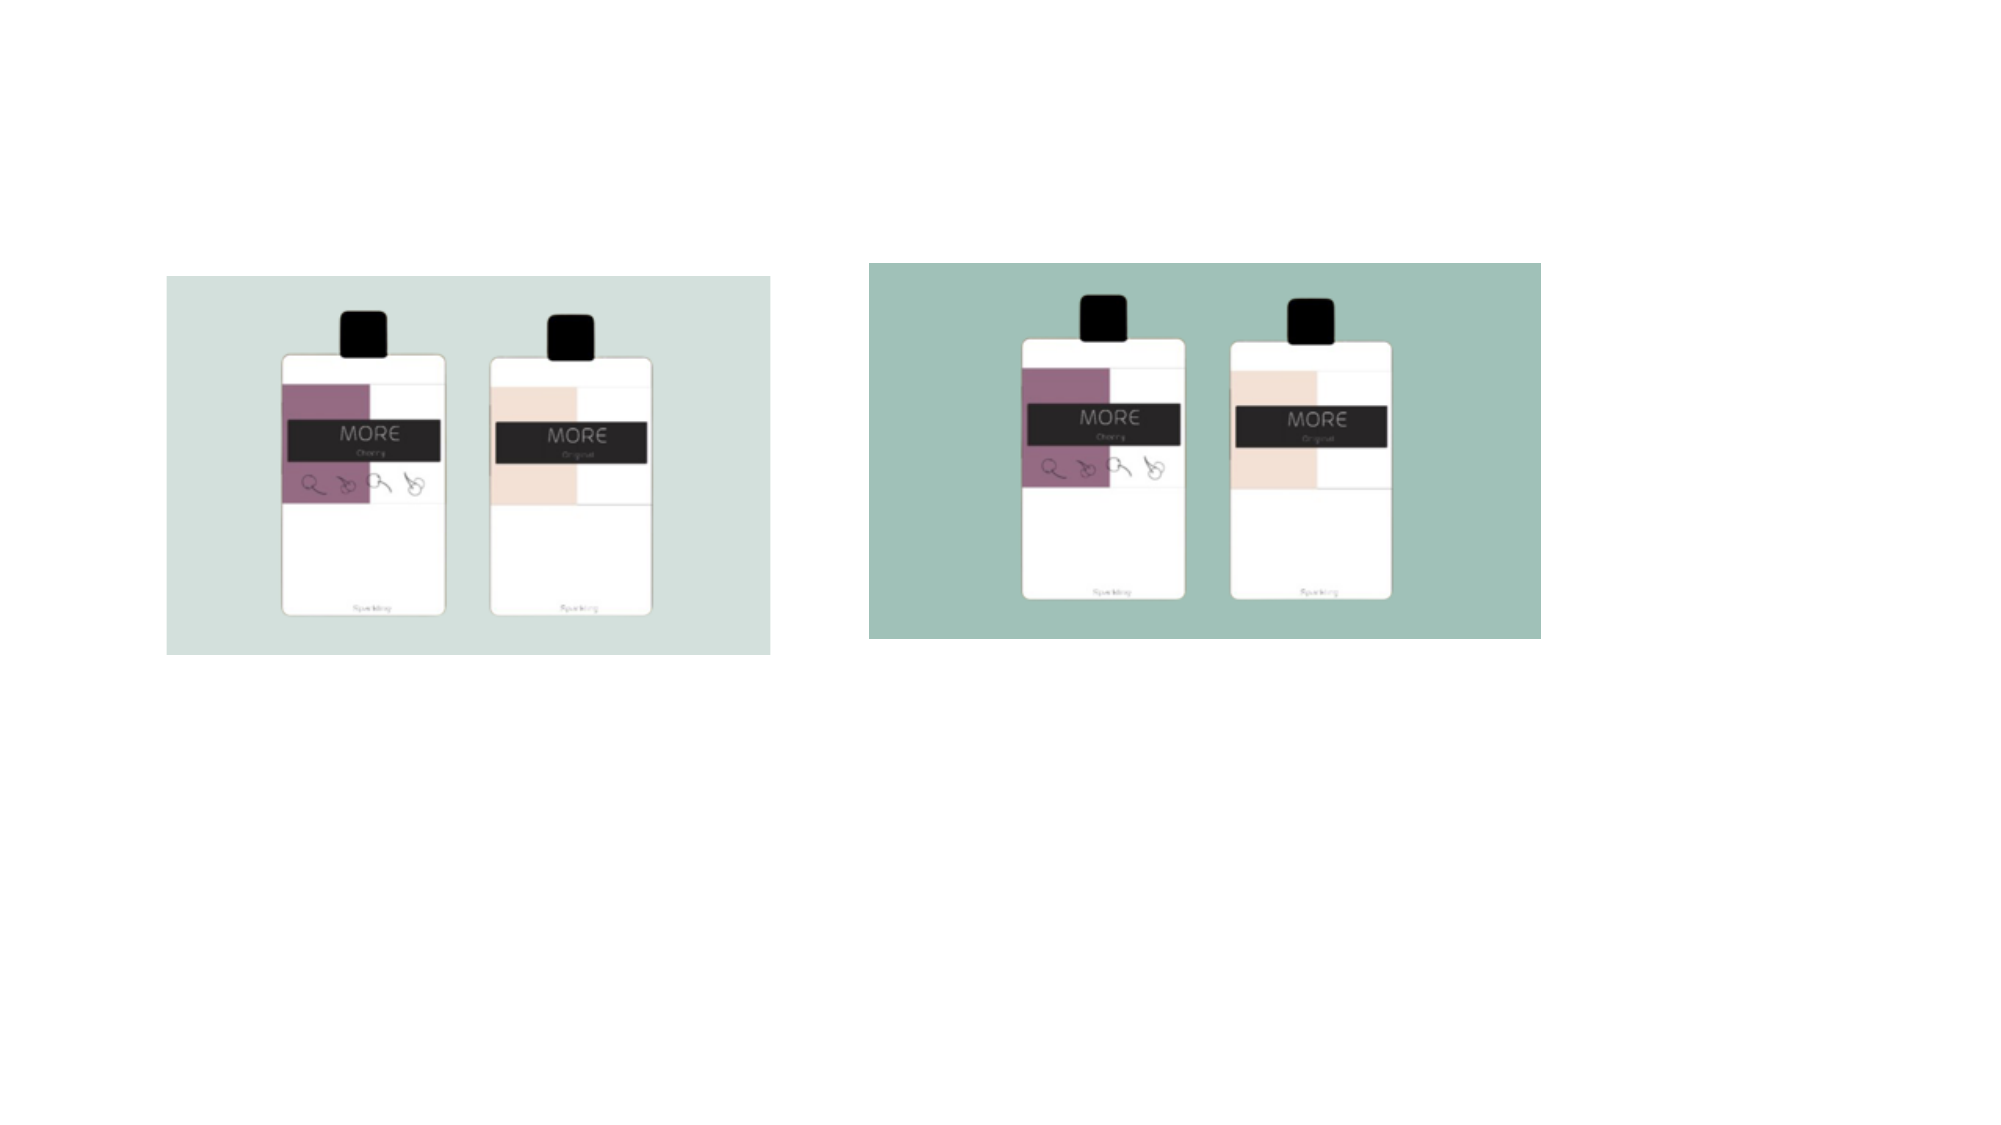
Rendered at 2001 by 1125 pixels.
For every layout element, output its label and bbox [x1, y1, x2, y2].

picture [869, 263, 1541, 639]
picture [166, 276, 771, 655]
